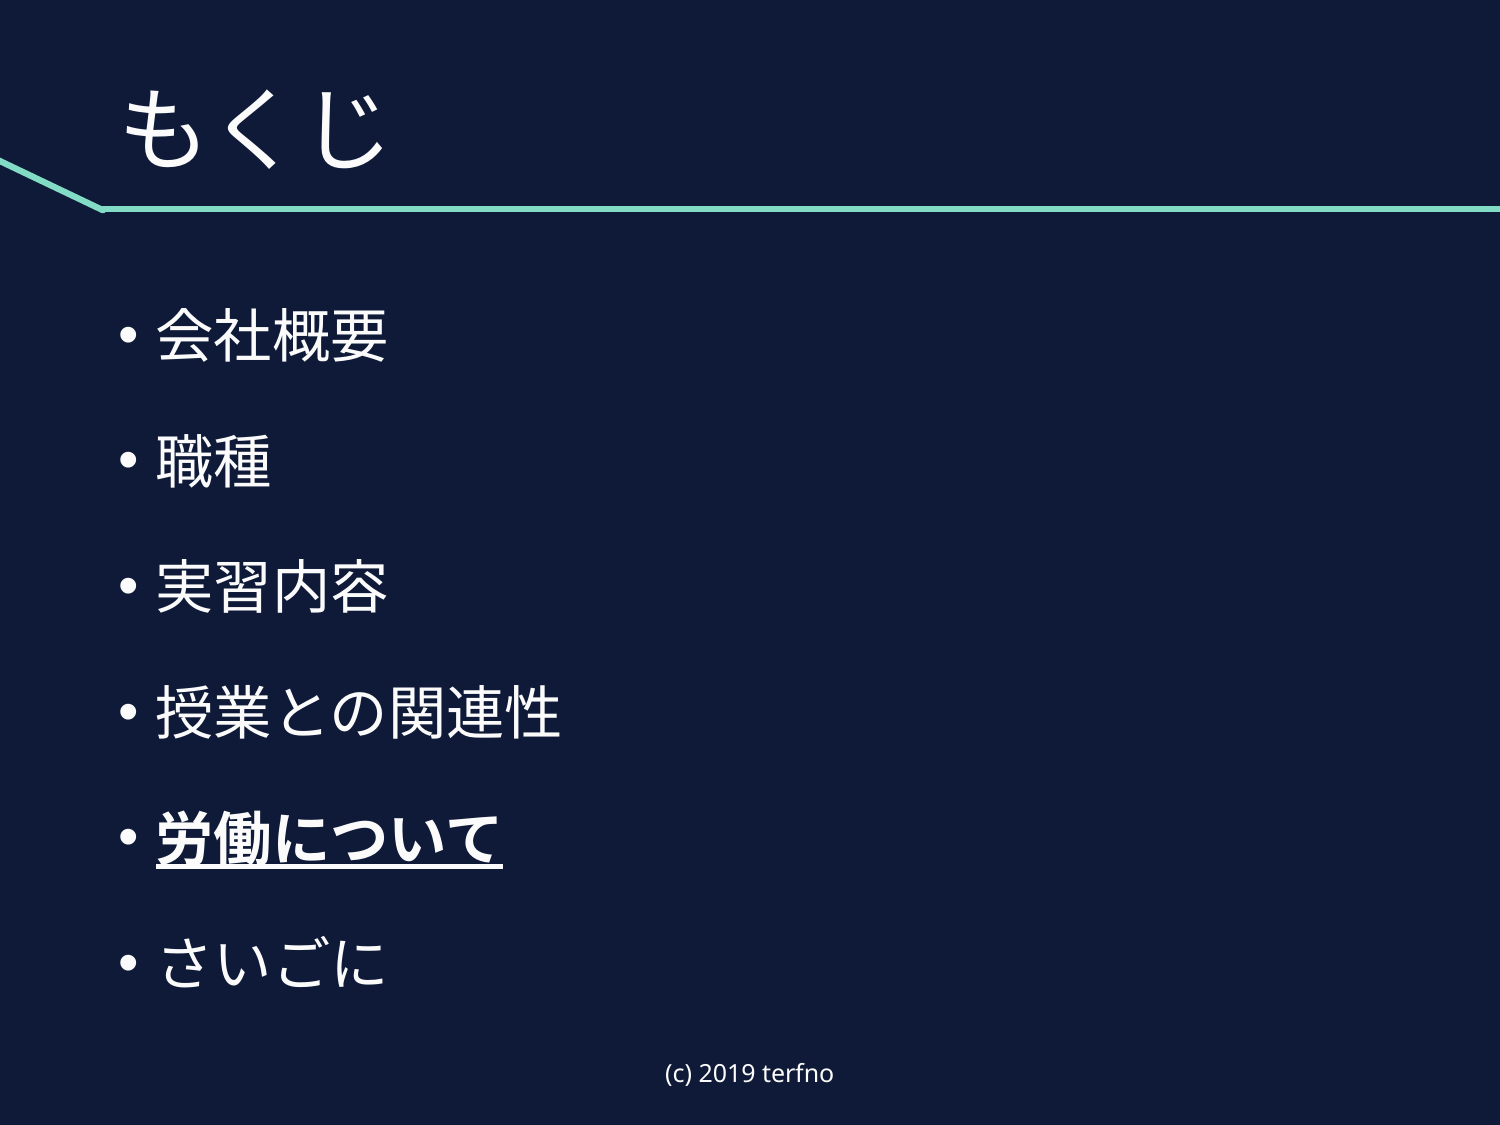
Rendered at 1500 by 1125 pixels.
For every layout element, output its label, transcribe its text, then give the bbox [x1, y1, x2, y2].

footer (c) 2019 terfno [496, 1042, 1004, 1103]
title もくじ [103, 59, 1397, 208]
list 会社概要 職種 実習内容 授業との関連性 労働について さいごに [103, 248, 1397, 1014]
